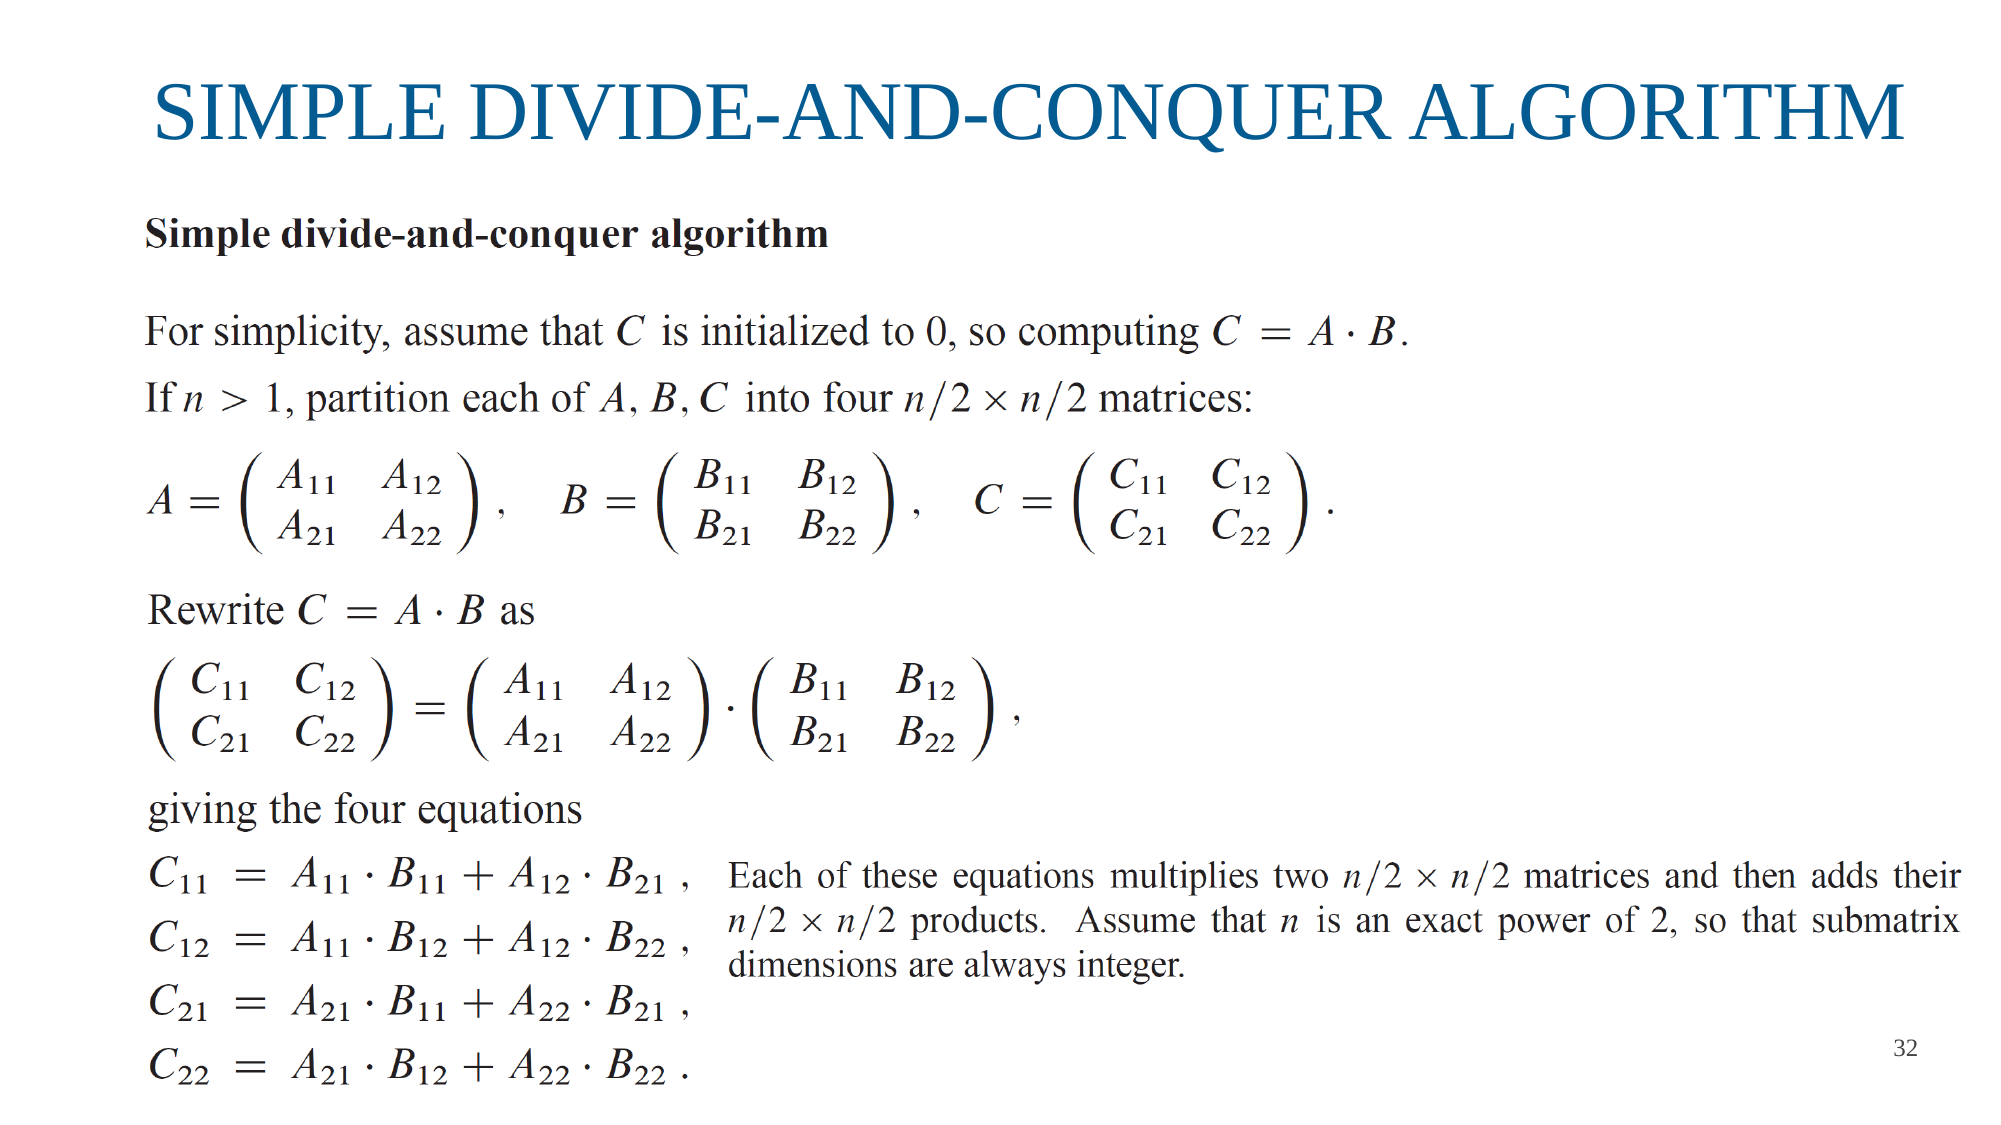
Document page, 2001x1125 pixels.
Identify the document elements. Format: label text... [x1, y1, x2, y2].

slide_number 32 [1601, 1016, 1934, 1077]
picture [137, 577, 1977, 1099]
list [137, 202, 1422, 577]
title SIMPLE DIVIDE-AND-CONQUER ALGORITHM [137, 60, 1934, 278]
